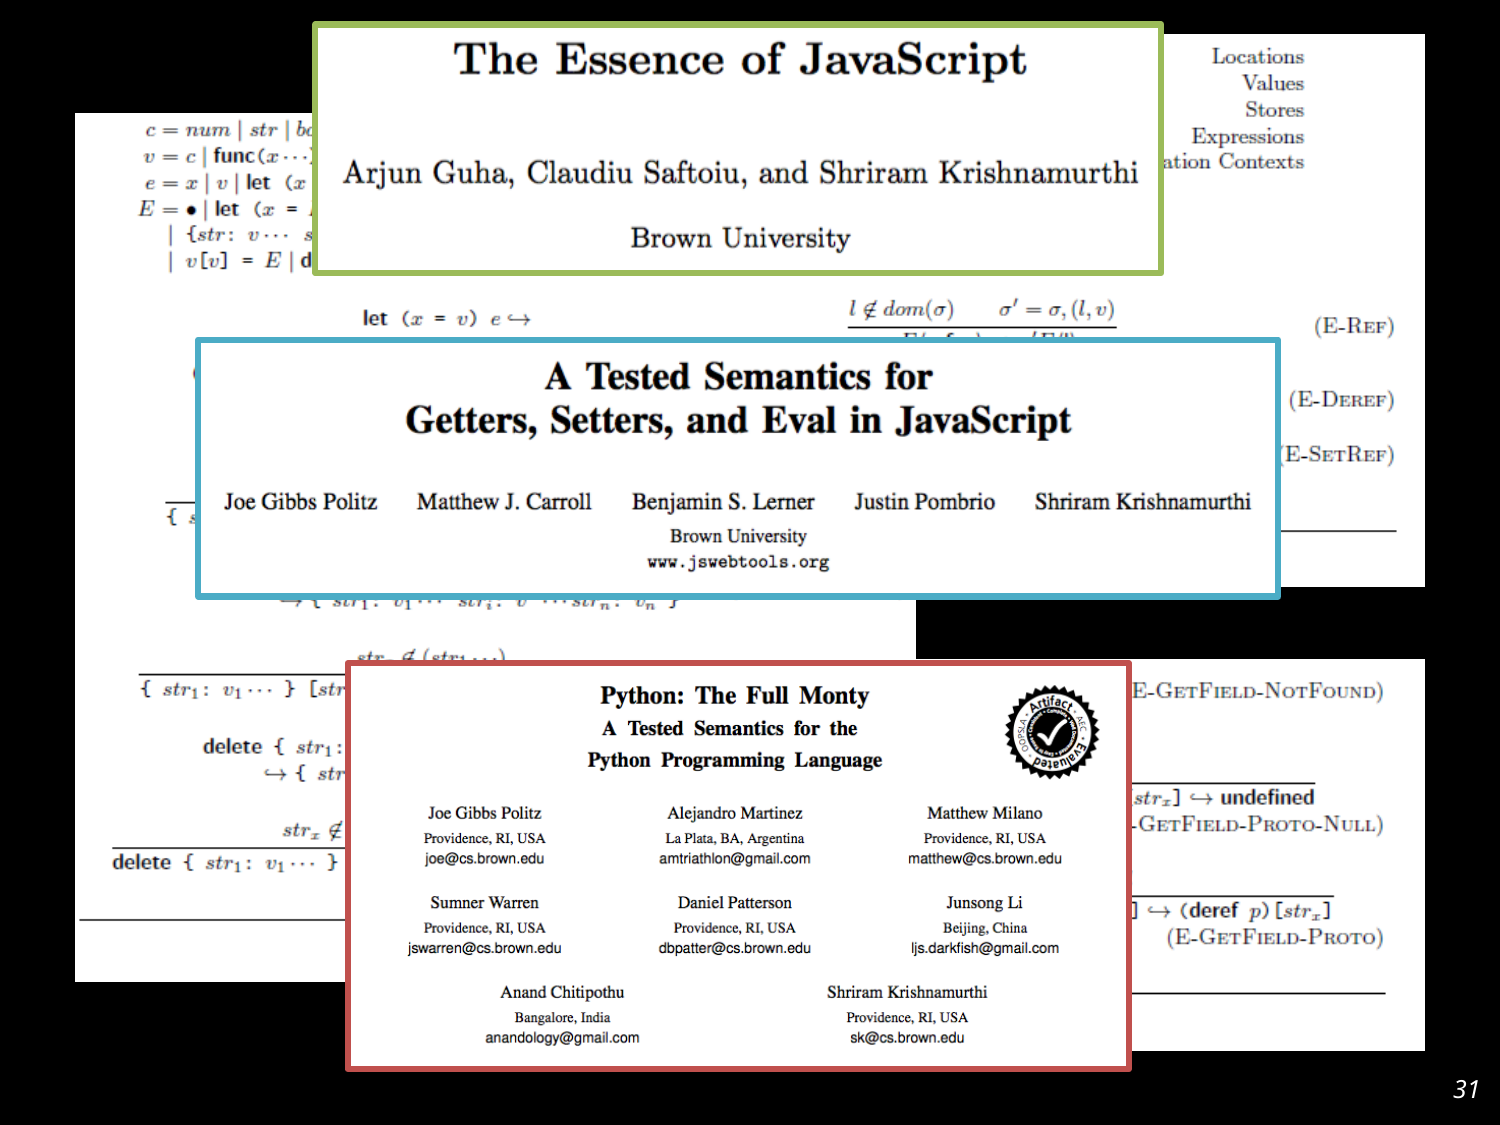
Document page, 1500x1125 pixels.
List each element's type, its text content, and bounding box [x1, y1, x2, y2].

slide_number 31 [1145, 1060, 1496, 1121]
picture [74, 27, 1426, 1067]
